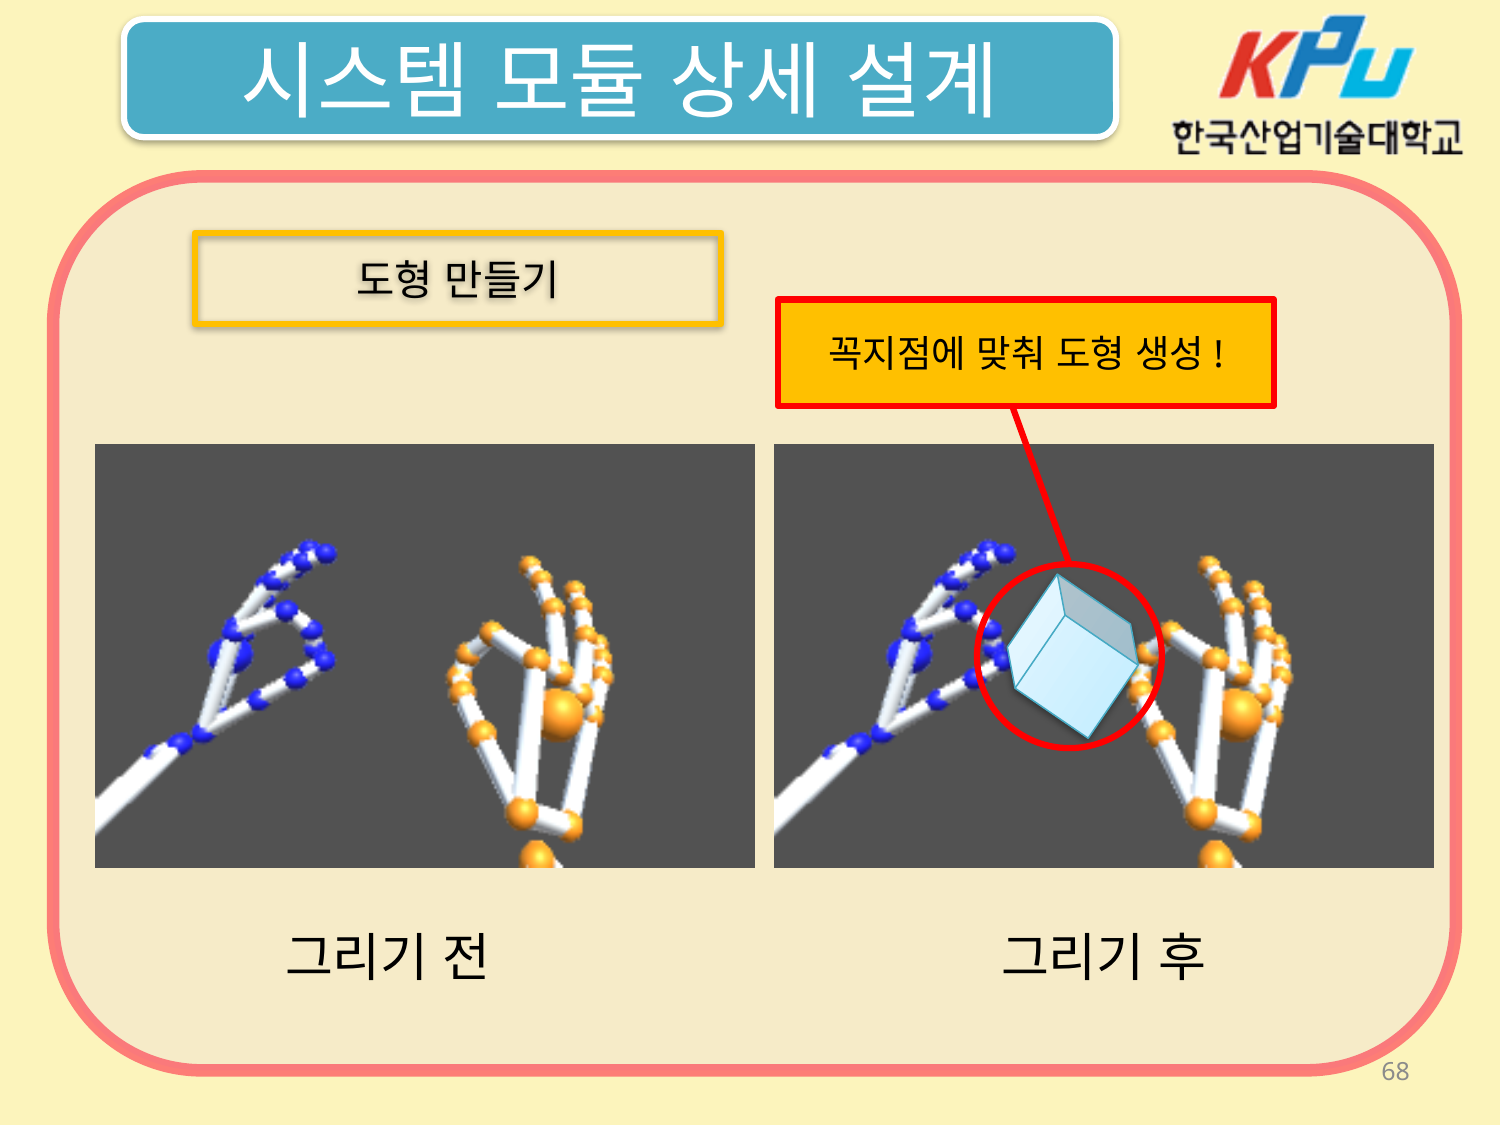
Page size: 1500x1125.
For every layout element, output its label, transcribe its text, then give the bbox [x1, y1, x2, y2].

picture [1115, 0, 1500, 158]
text_box 그리기 전 [217, 916, 558, 995]
text_box 그리기 후 [933, 916, 1274, 995]
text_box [1011, 405, 1070, 565]
picture [95, 444, 755, 869]
text_box 시스템 모듈 상세 설계 [120, 15, 1110, 141]
picture [774, 444, 1434, 869]
slide_number 68 [1074, 1042, 1425, 1103]
text_box 도형 만들기 [194, 232, 722, 325]
text_box [50, 174, 1459, 1073]
text_box 꼭지점에 맞춰 도형 생성! [776, 297, 1276, 408]
